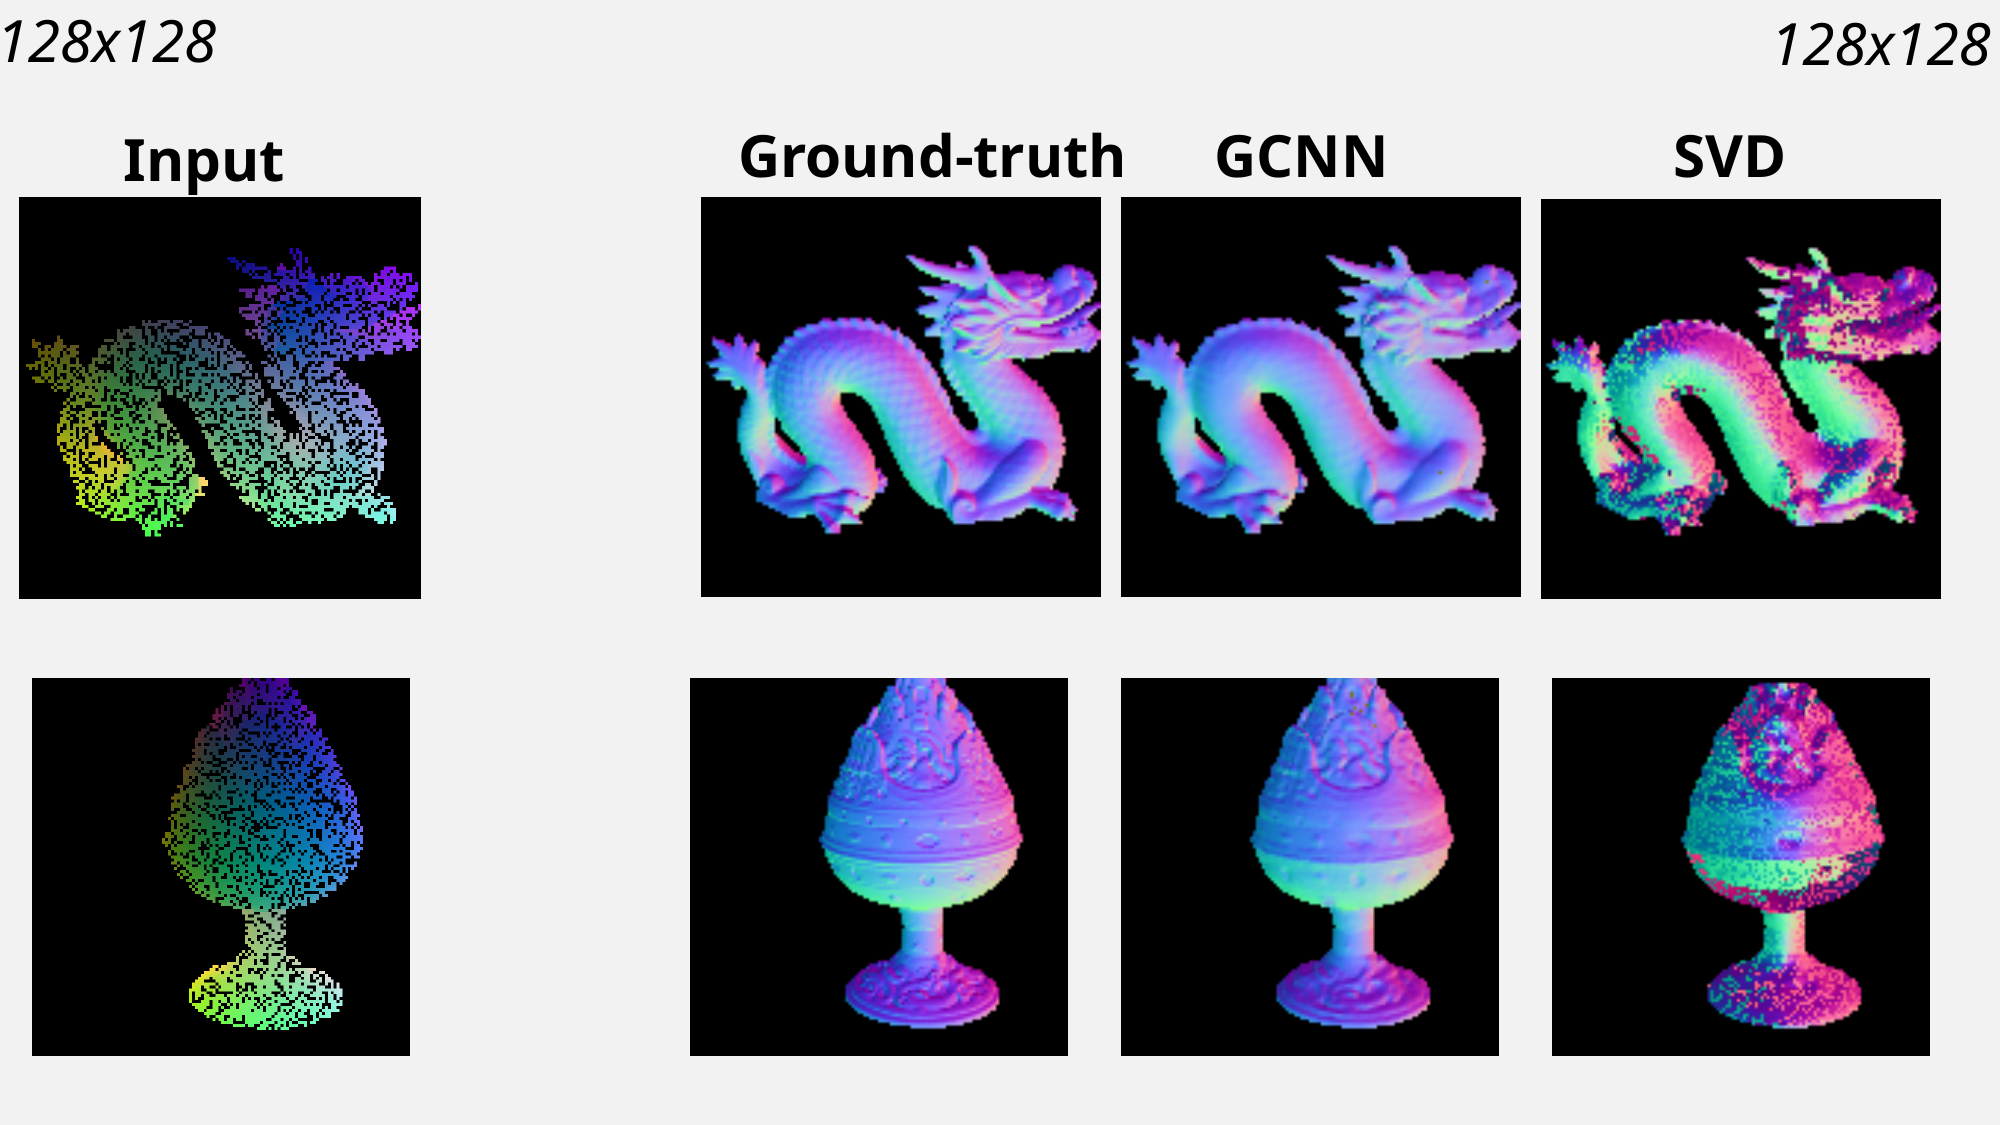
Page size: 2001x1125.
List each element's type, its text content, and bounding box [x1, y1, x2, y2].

picture [19, 197, 421, 599]
picture [1121, 197, 1521, 597]
text_box SVD [1658, 111, 1801, 197]
picture [701, 197, 1101, 597]
picture [1121, 678, 1499, 1056]
text_box Input [108, 116, 300, 197]
picture [690, 678, 1068, 1056]
text_box 128x128 [1755, 0, 2000, 85]
picture [1541, 199, 1941, 599]
picture [32, 678, 410, 1056]
picture [1552, 678, 1930, 1056]
text_box 128x128 [0, 0, 232, 82]
text_box GCNN [1199, 111, 1404, 197]
text_box Ground-truth [723, 111, 1142, 197]
